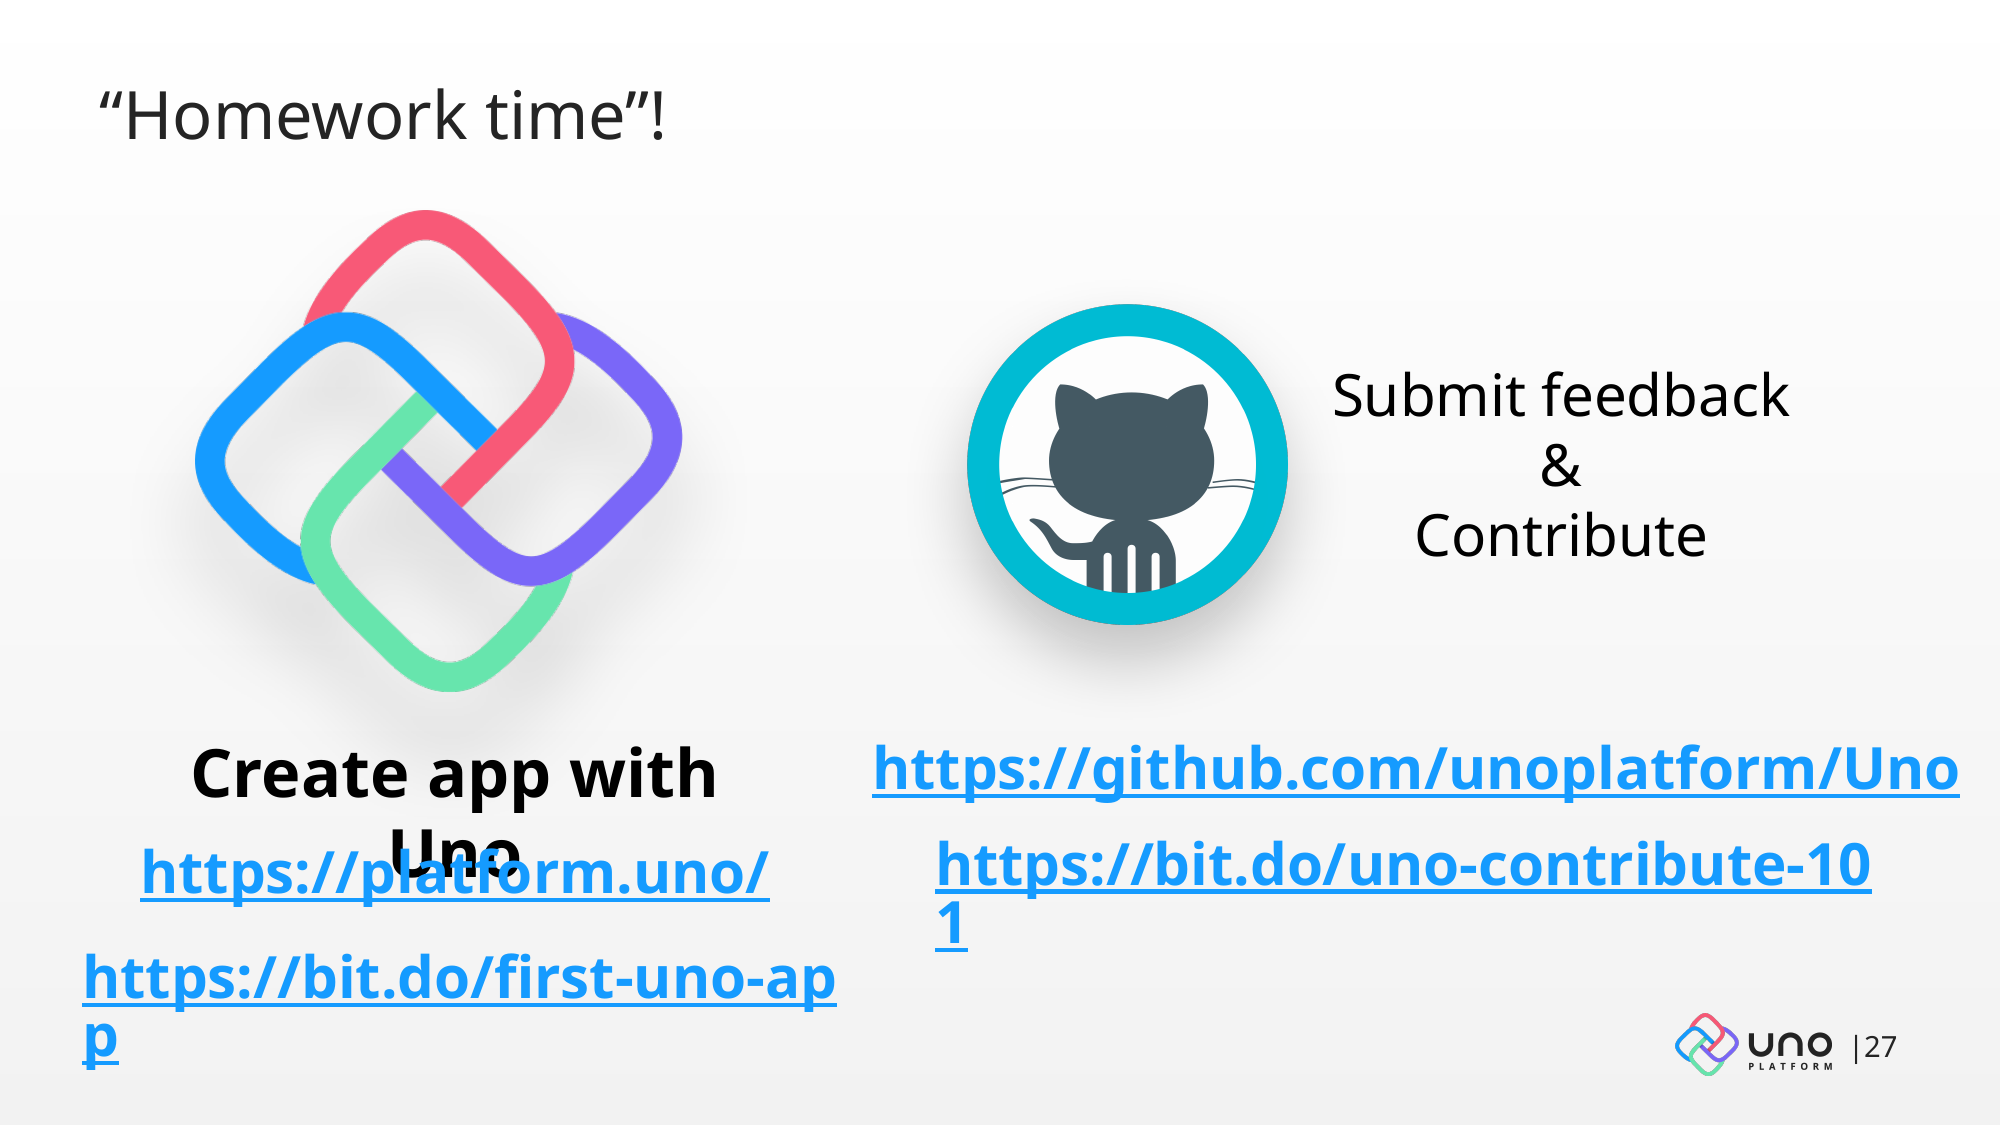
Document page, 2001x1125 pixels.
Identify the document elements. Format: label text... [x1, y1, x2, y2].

text_box https://platform.uno/ [44, 827, 866, 922]
title “Homework time”! [99, 73, 1500, 154]
picture [934, 271, 1320, 657]
text_box https://bit.do/first-uno-app [67, 932, 866, 1027]
slide_number |27 [1831, 1030, 1898, 1066]
text_box https://bit.do/uno-contribute-101 [920, 819, 1913, 914]
text_box Submit feedback & Contribute [1354, 350, 1806, 576]
picture [195, 209, 684, 693]
picture [1675, 1013, 1832, 1076]
text_box https://github.com/unoplatform/Uno [832, 723, 2000, 818]
text_box Create app with Uno [110, 723, 800, 827]
